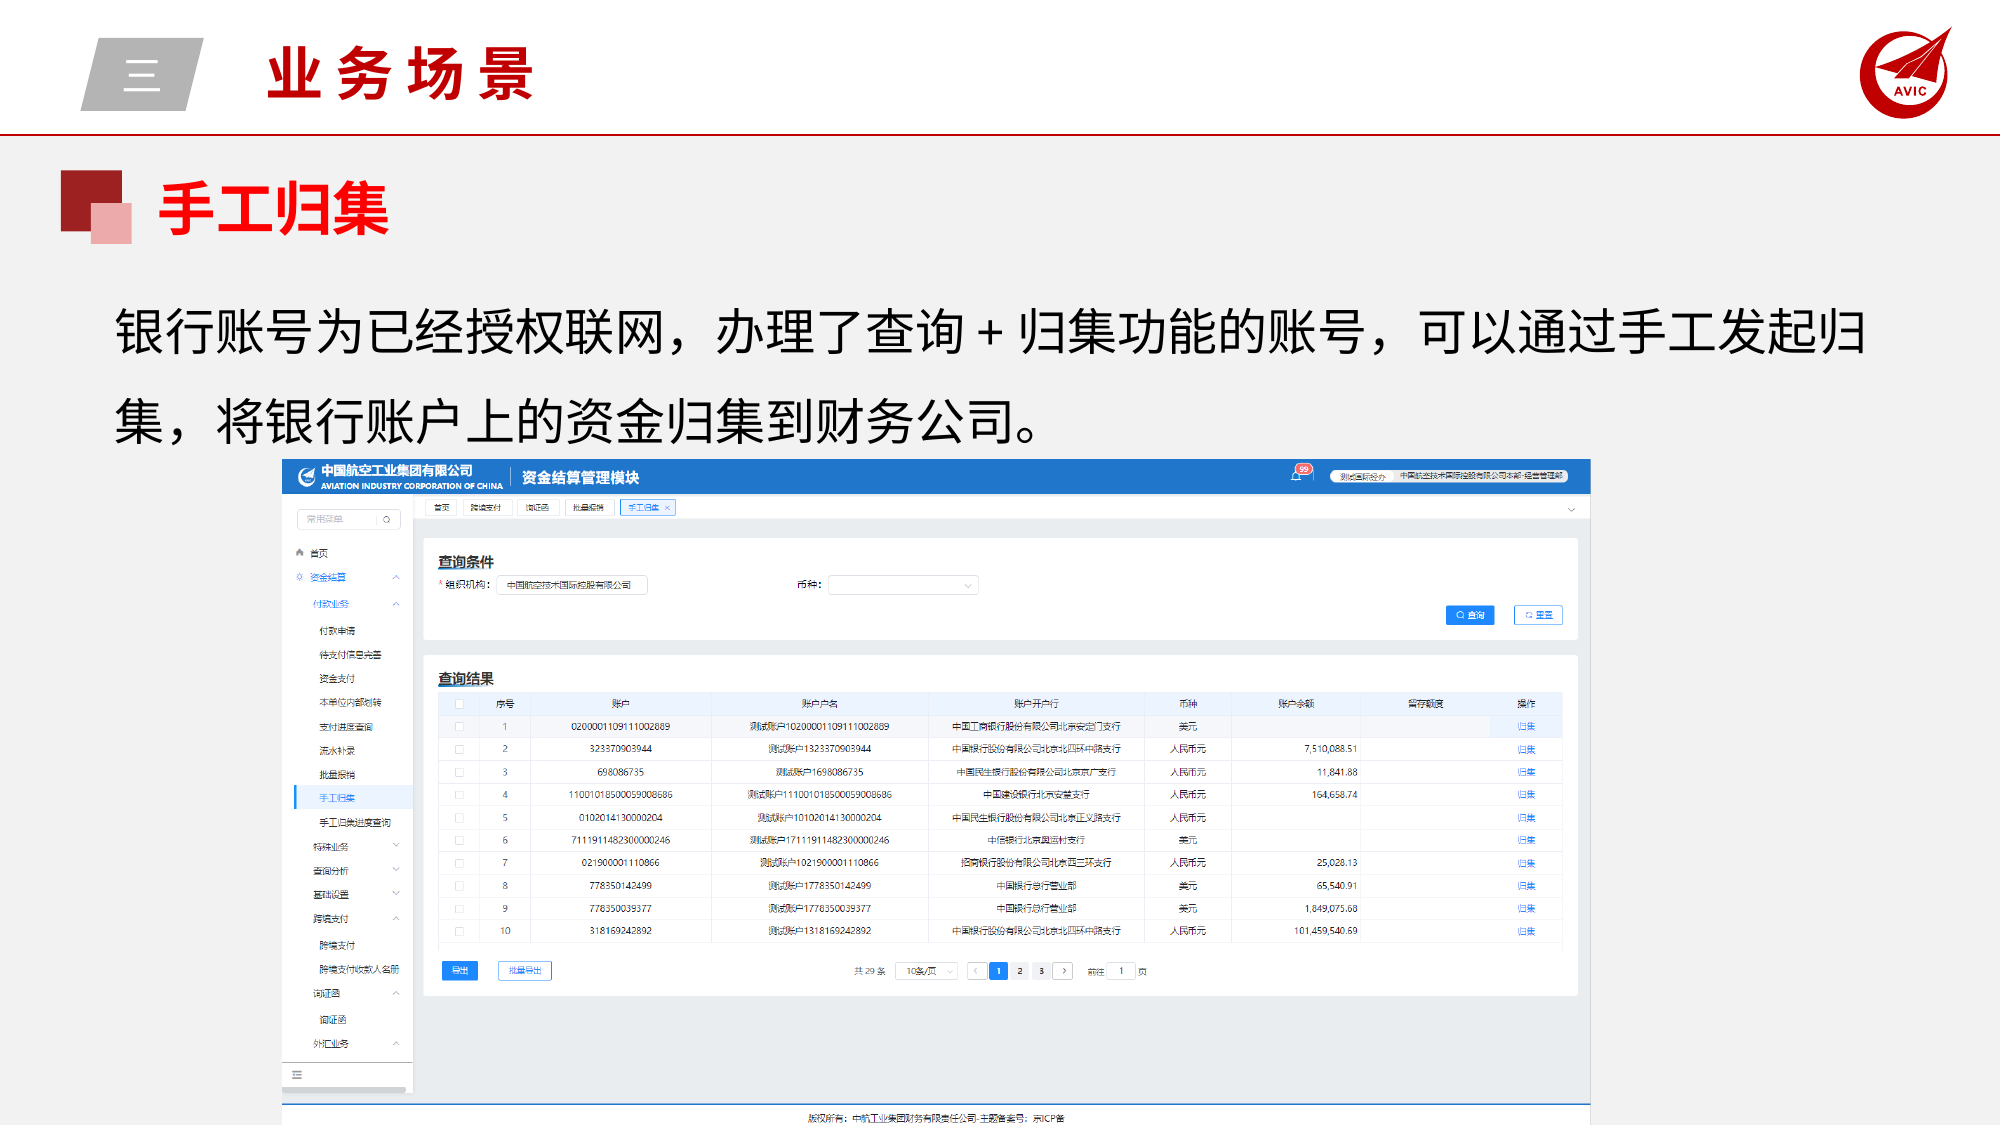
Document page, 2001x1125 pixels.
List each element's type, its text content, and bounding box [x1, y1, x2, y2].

text_box 手工归集 [143, 164, 843, 250]
text_box [90, 202, 133, 245]
text_box [60, 169, 123, 232]
picture [282, 459, 1591, 1125]
text_box 业务场景 [250, 37, 1515, 116]
text_box 银行账号为已经授权联网，办理了查询+归集功能的账号，可以通过手工发起归集，将银行账户上的资金归集到财务公司。 [100, 263, 1910, 458]
text_box 三 [79, 36, 206, 112]
